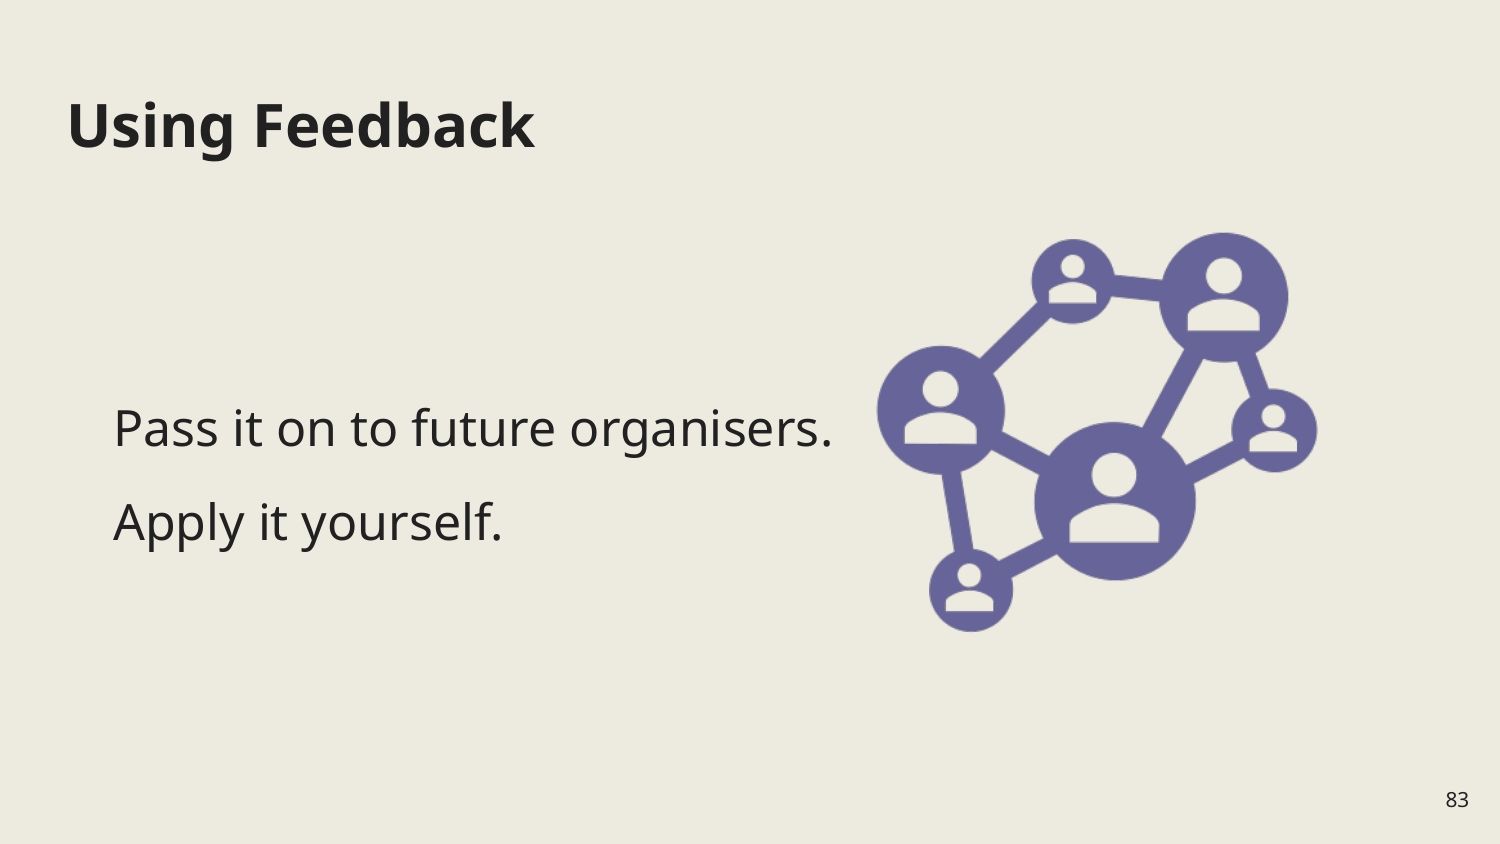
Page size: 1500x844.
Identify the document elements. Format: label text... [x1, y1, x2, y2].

list Pass it on to future organisers. Apply it yourself. [51, 189, 1449, 750]
title Using Feedback [51, 72, 1449, 176]
picture [846, 188, 1341, 683]
slide_number 83 [1394, 769, 1484, 834]
